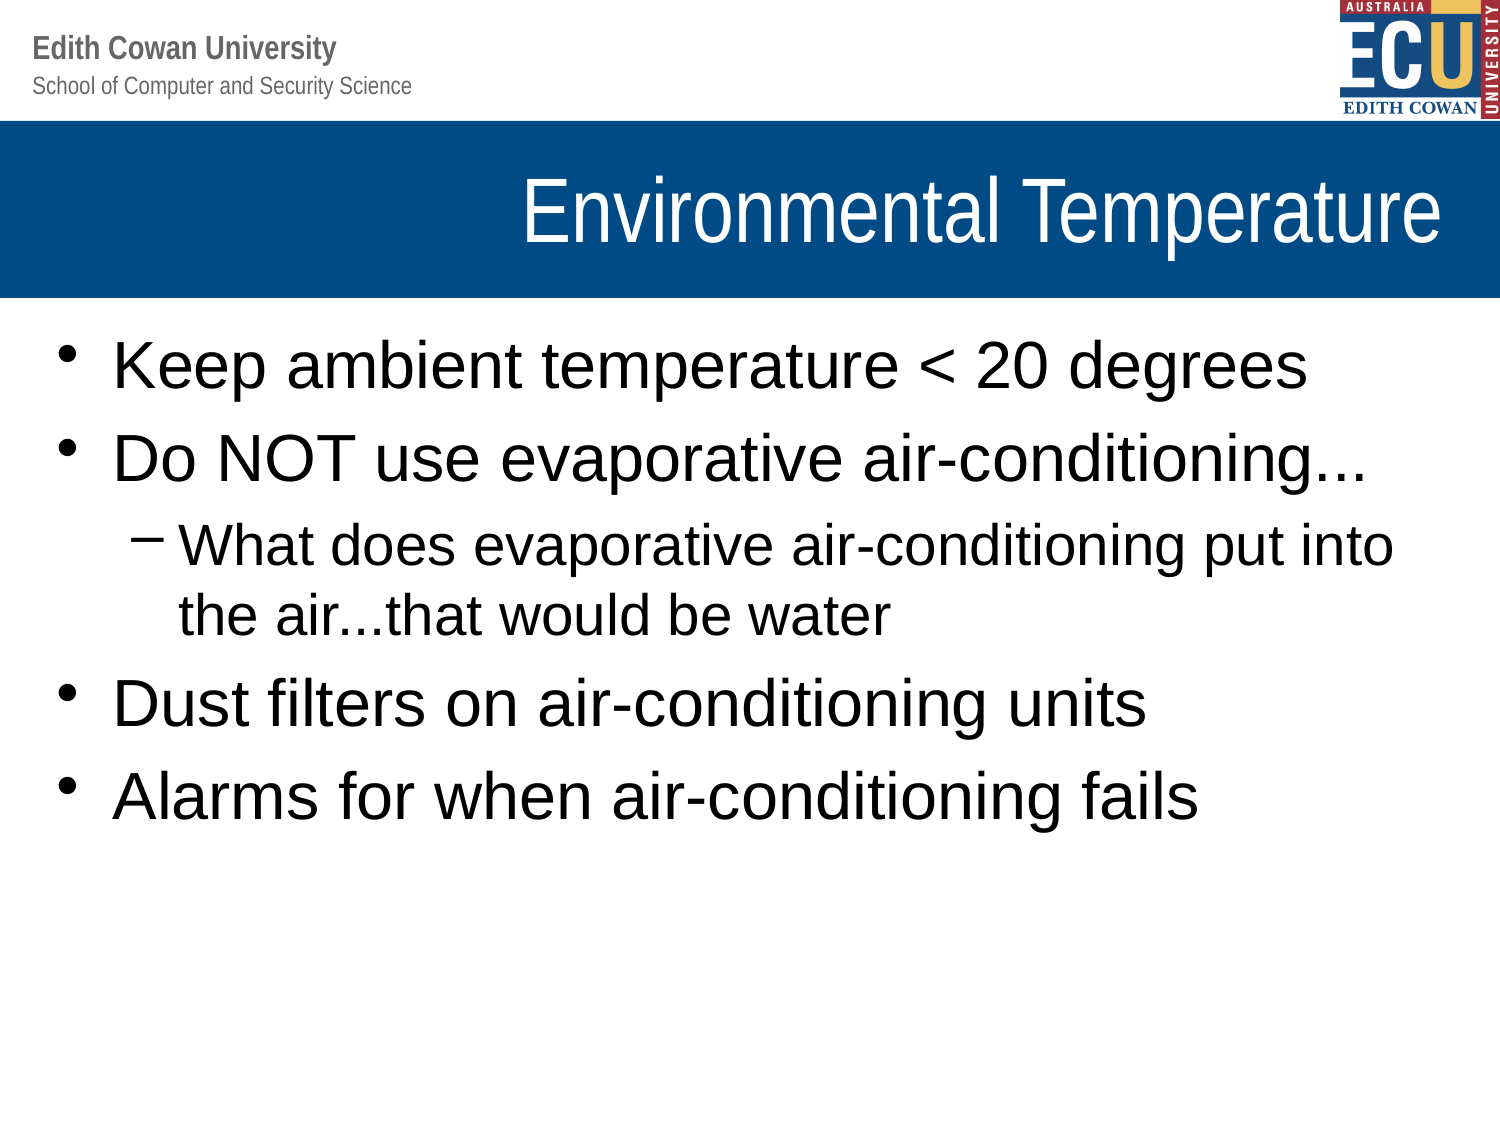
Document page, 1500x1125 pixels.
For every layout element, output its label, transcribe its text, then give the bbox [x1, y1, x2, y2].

list Keep ambient temperature < 20 degrees Do NOT use evaporative air-conditioning... What does evaporative air-conditioning put into the air...that would be water Dust filters on air-conditioning units Alarms for when air-conditioning fails [40, 314, 1460, 1083]
picture [1340, 0, 1500, 119]
title Environmental Temperature [40, 123, 1460, 289]
